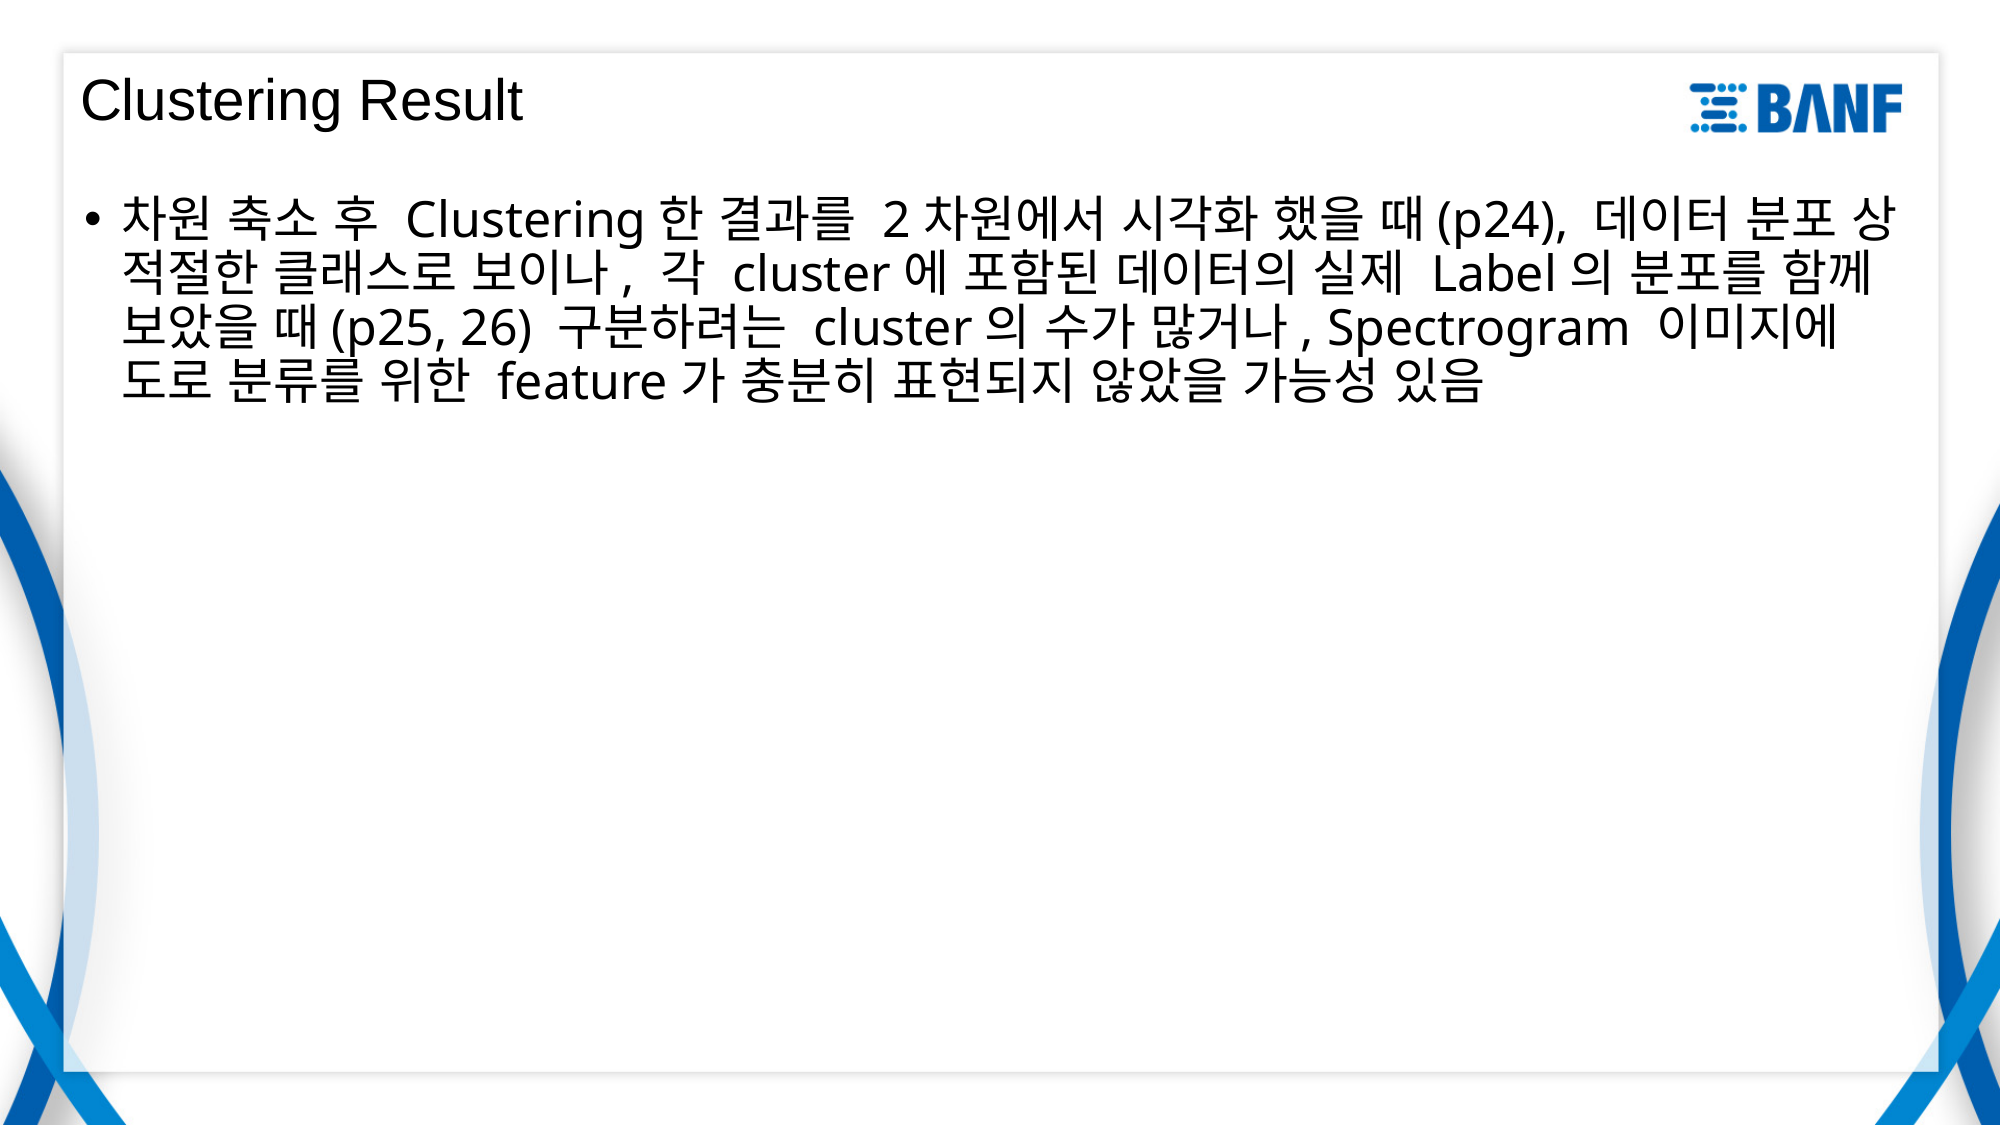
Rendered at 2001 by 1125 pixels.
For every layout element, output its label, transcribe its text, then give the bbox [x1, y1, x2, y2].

picture [0, 0, 2000, 1125]
list 차원 축소 후 Clustering한 결과를 2차원에서 시각화 했을 때(p24), 데이터 분포 상 적절한 클래스로 보이나, 각 cluster에 포함된 데이터의 실제 Label의 분포를 함께 보았을 때(p25, 26) 구분하려는 cluster의 수가 많거나, Spectrogram 이미지에 도로 분류를 위한 feature가 충분히 표현되지 않았을 가능성 있음 [69, 186, 1933, 1073]
title Clustering Result [64, 52, 1685, 150]
